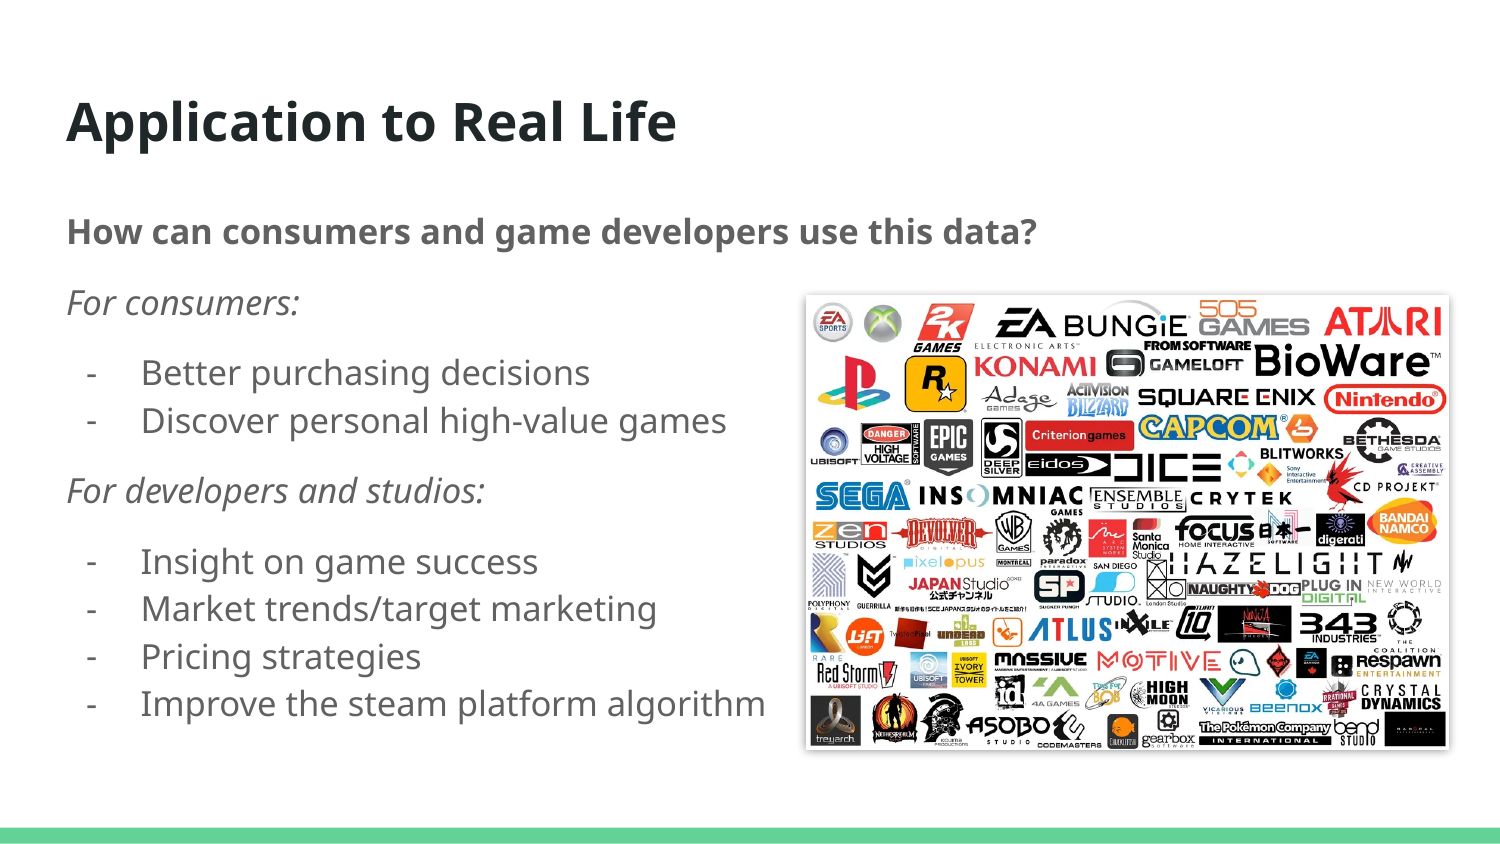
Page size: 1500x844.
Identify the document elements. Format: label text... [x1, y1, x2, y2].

title Application to Real Life [51, 72, 1449, 167]
list How can consumers and game developers use this data? For consumers: Better purchasing decisions Discover personal high-value games For developers and studios: Insight on game success Market trends/target marketing Pricing strategies Improve the steam platform algorithm [51, 189, 1089, 750]
picture [806, 295, 1450, 750]
